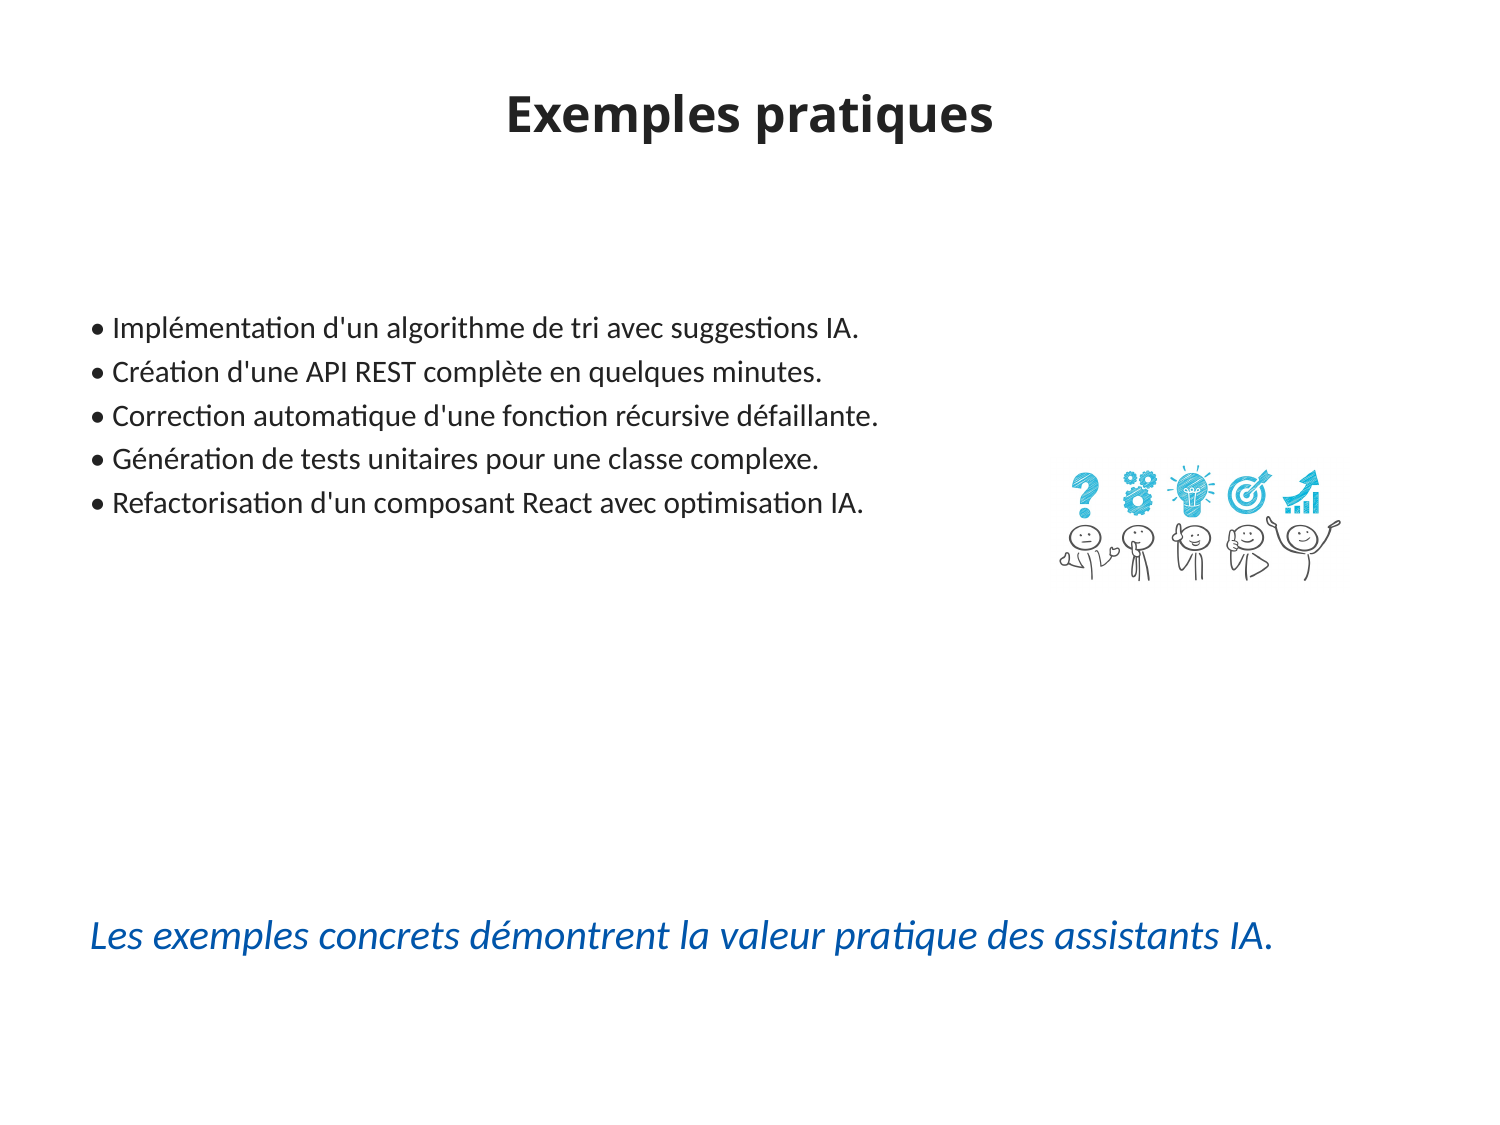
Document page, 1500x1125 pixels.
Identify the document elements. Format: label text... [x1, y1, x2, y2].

picture [1049, 457, 1350, 593]
list • Implémentation d'un algorithme de tri avec suggestions IA. • Création d'une API REST complète en quelques minutes. • Correction automatique d'une fonction récursive défaillante. • Génération de tests unitaires pour une classe complexe. • Refactorisation d'un composant React avec optimisation IA. [75, 299, 975, 750]
title Exemples pratiques [75, 75, 1425, 225]
list Les exemples concrets démontrent la valeur pratique des assistants IA. [75, 900, 1425, 1050]
